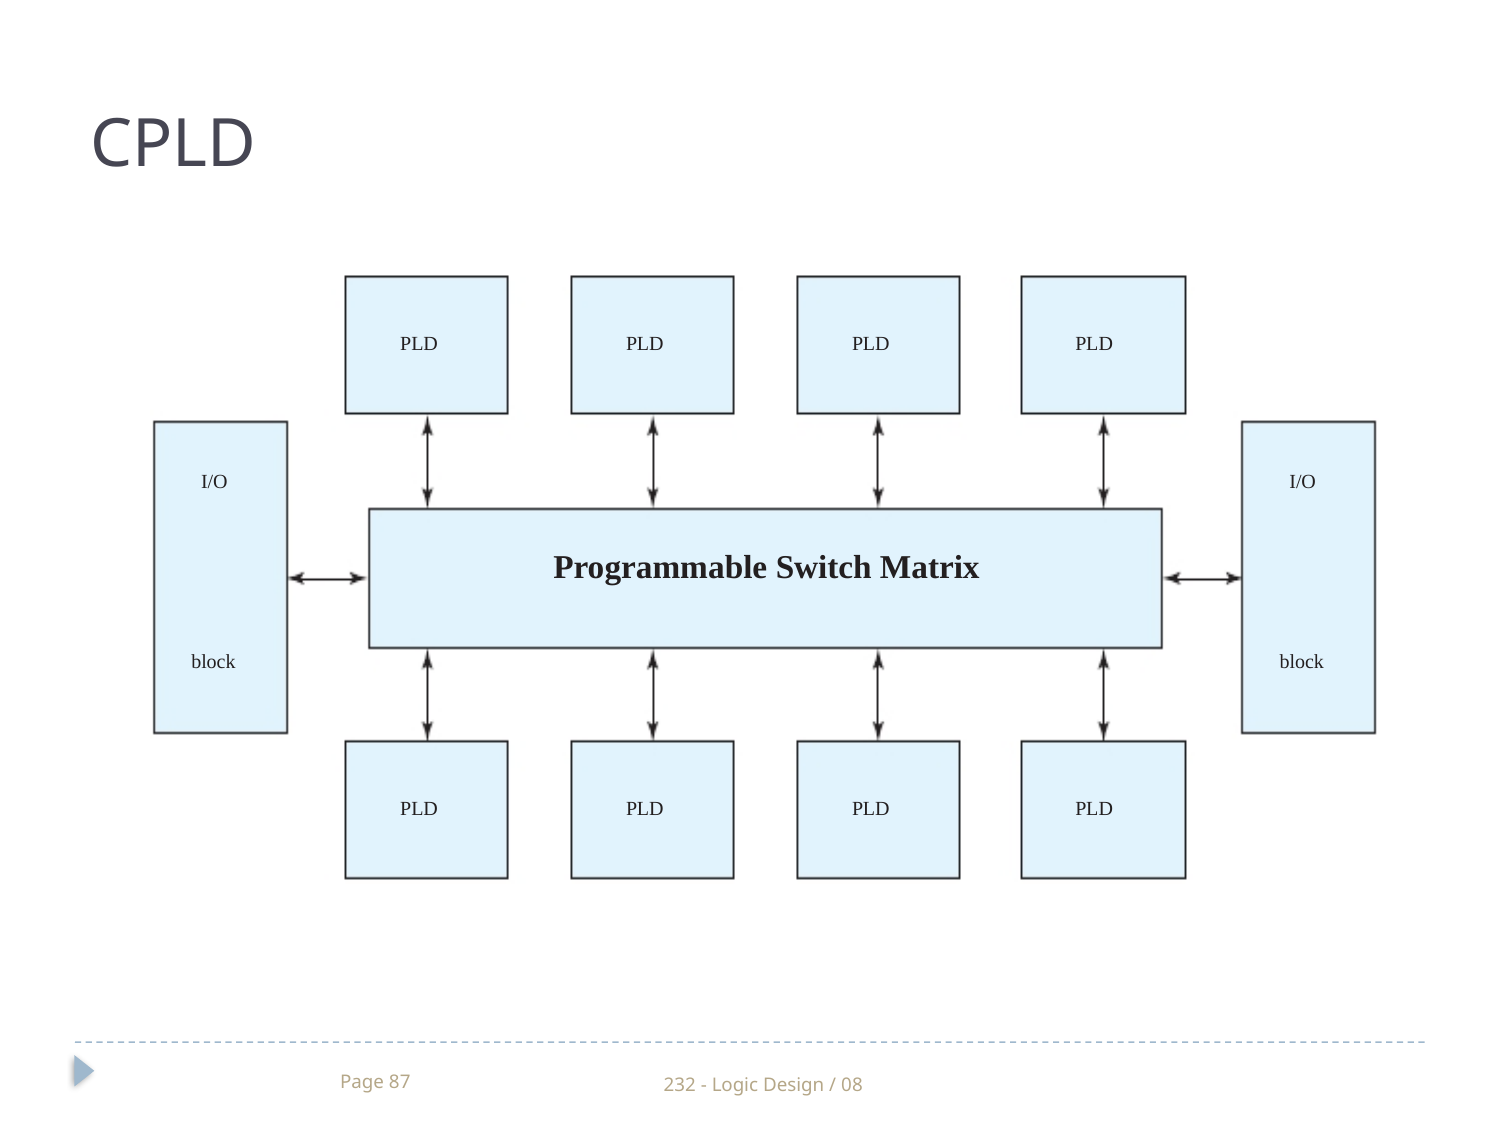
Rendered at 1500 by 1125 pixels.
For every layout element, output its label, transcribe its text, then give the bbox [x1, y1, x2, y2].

title CPLD [74, 24, 1426, 188]
footer 232 - Logic Design / 08 [475, 1042, 1051, 1103]
slide_number Page 87 [100, 1042, 426, 1103]
slide_number [1051, 1042, 1426, 1103]
picture [149, 274, 1380, 884]
